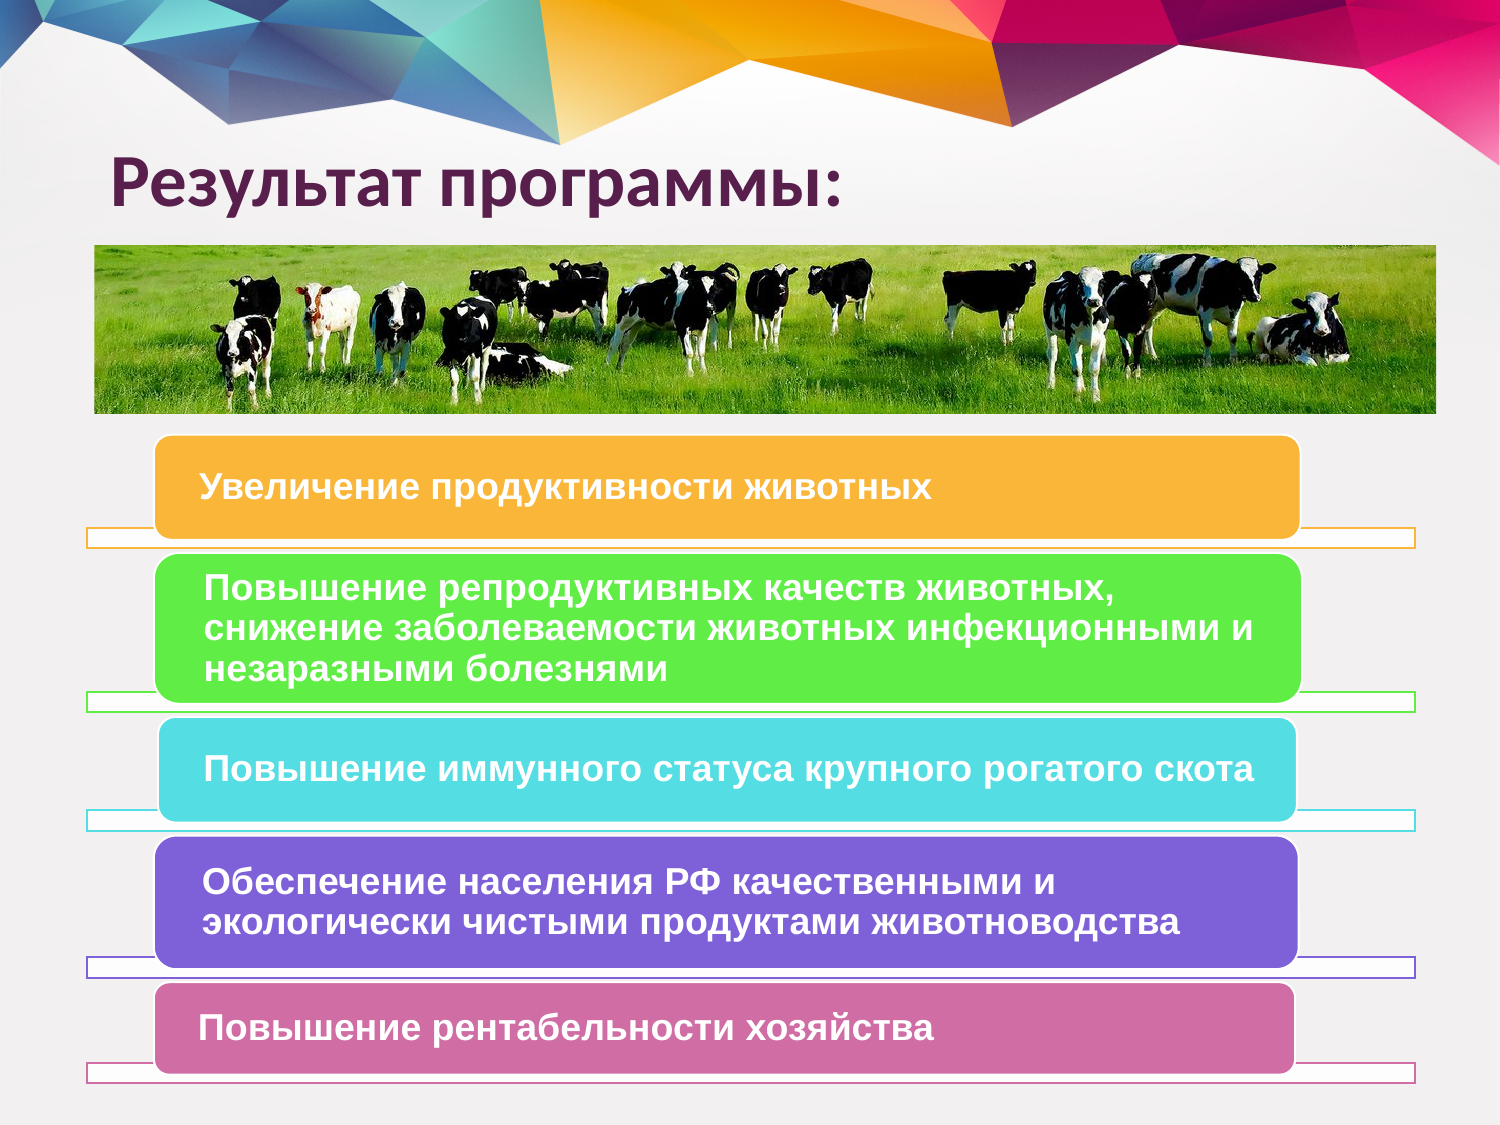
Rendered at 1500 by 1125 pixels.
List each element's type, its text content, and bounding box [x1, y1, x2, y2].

title Результат программы: [95, 136, 1382, 229]
picture [0, 0, 1500, 1125]
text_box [87, 415, 1416, 1103]
